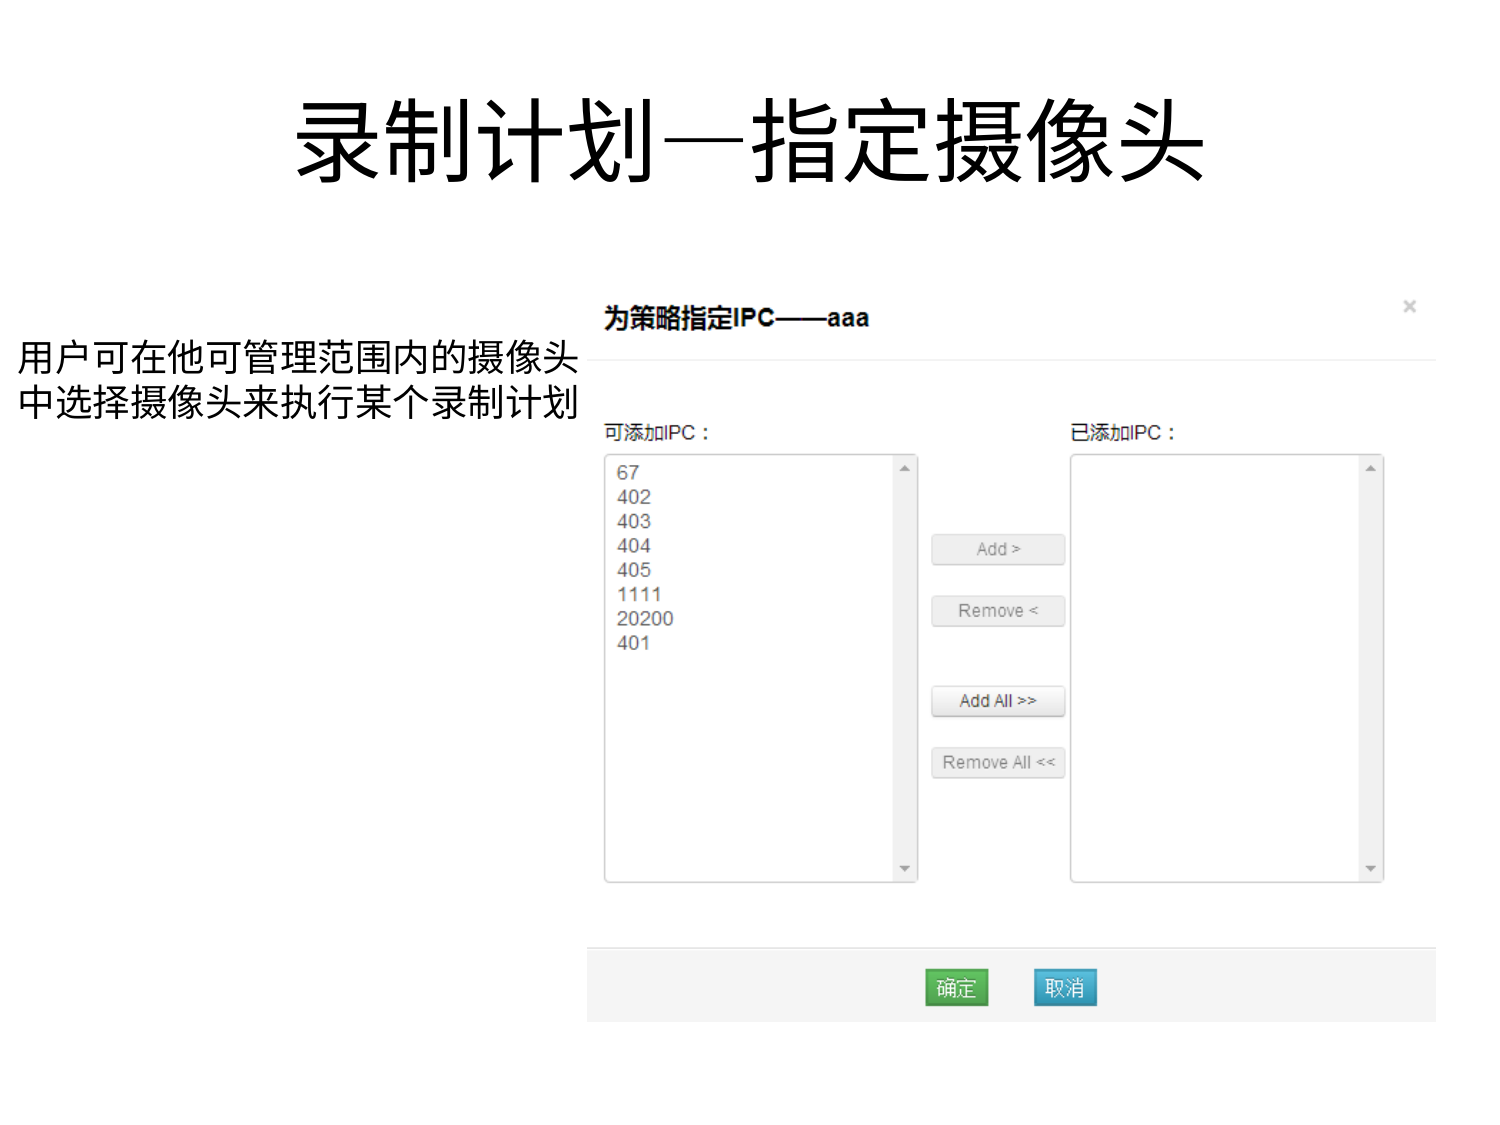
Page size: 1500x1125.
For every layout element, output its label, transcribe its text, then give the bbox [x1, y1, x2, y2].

title 录制计划—指定摄像头 [75, 45, 1425, 233]
text_box 用户可在他可管理范围内的摄像头 中选择摄像头来执行某个录制计划 [3, 326, 581, 431]
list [586, 278, 1436, 1022]
